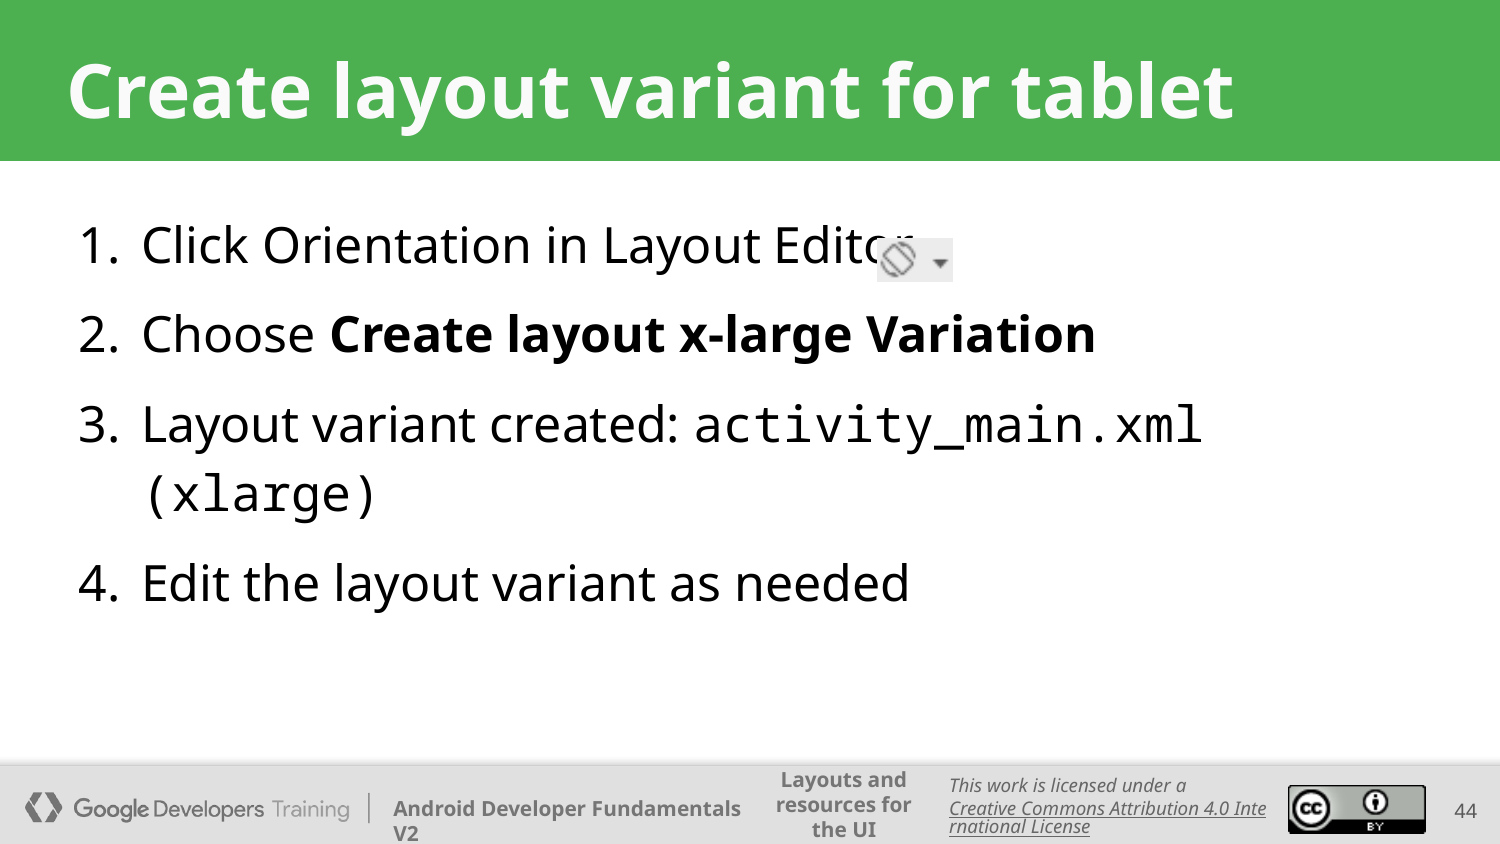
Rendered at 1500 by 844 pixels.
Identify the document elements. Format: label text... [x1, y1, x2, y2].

slide_number ‹#› [1402, 777, 1493, 842]
picture [0, 161, 1500, 844]
list Click Orientation in Layout Editor Choose Create layout x-large Variation Layout variant created: activity_main.xml (xlarge) Edit the layout variant as needed [51, 189, 1449, 712]
title Create layout variant for tablet [51, 28, 1449, 122]
